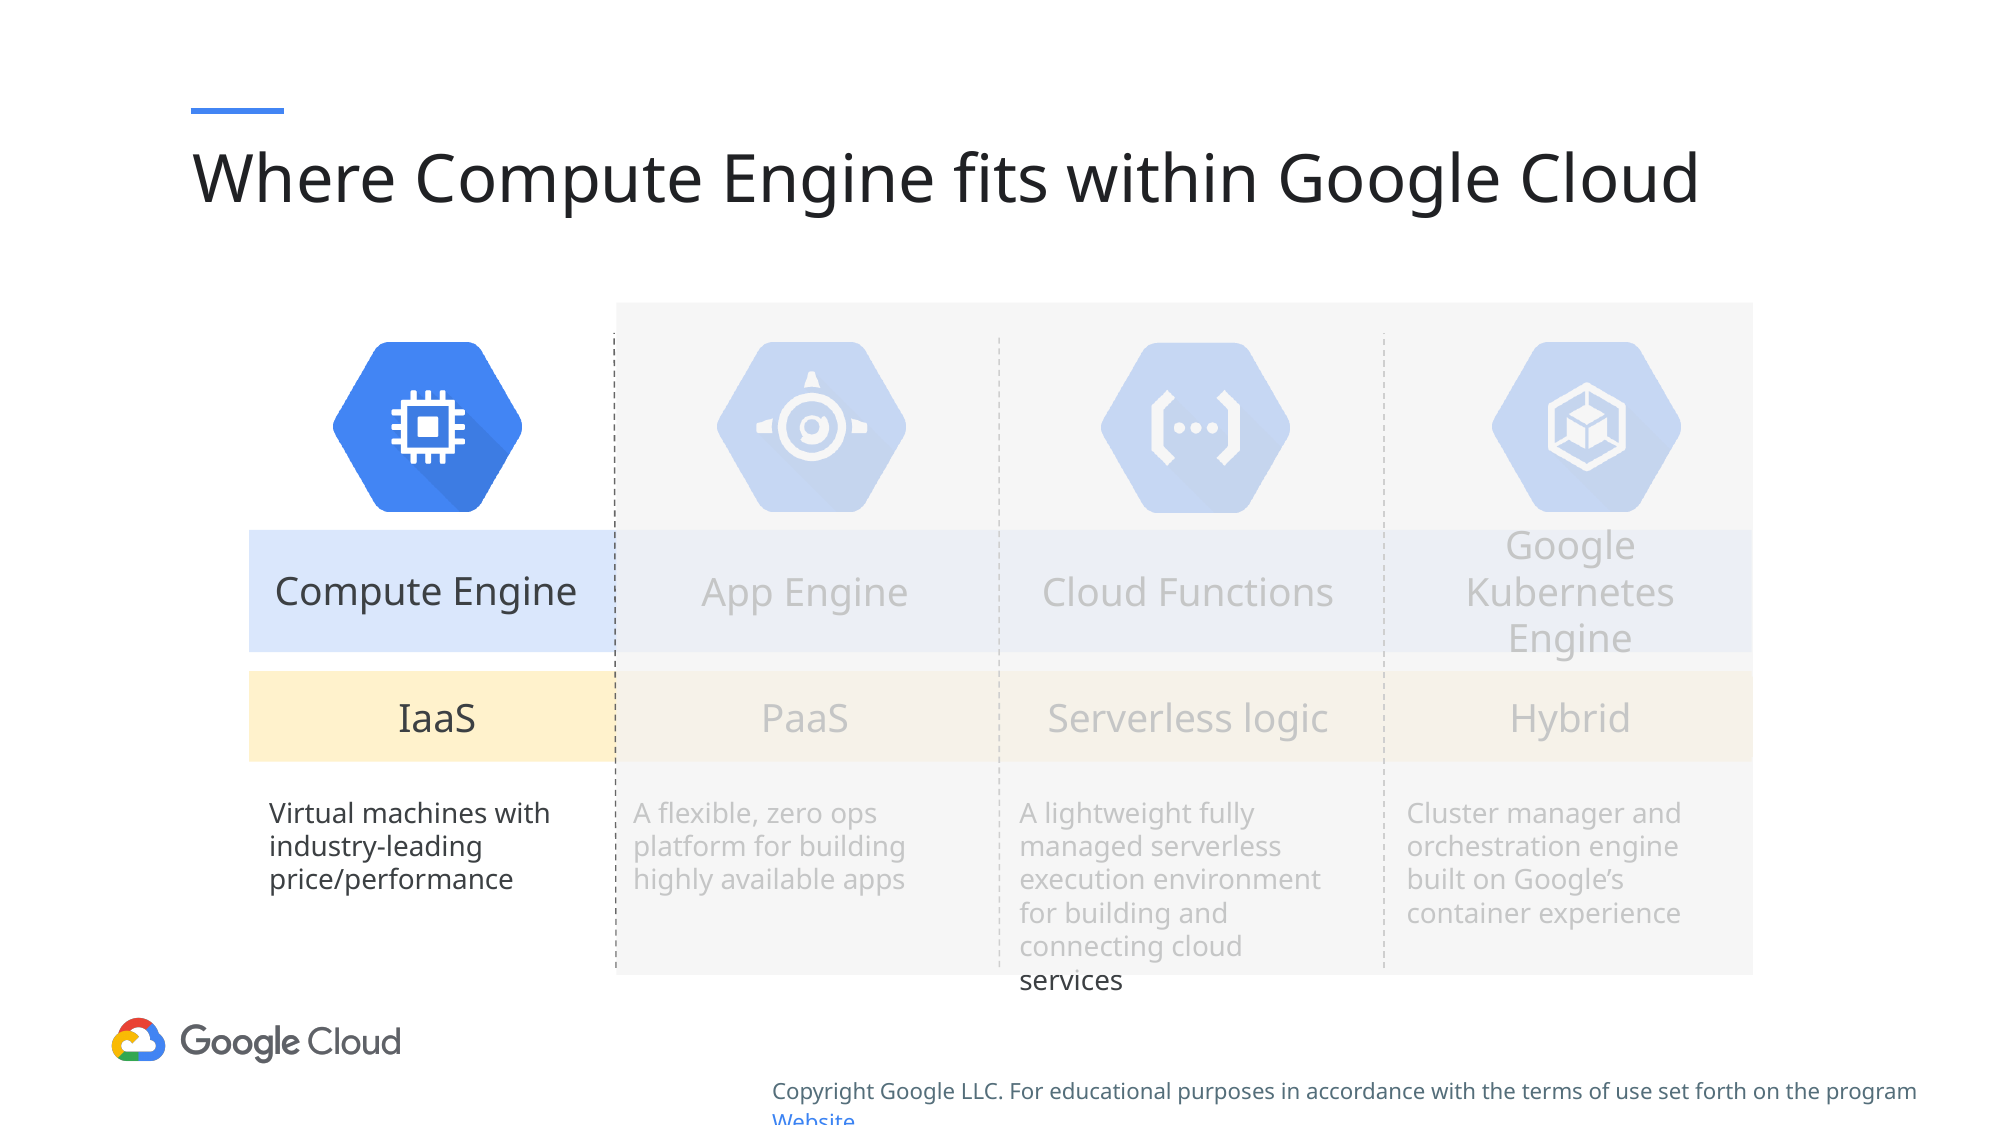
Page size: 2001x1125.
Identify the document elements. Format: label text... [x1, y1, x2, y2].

picture [717, 332, 906, 522]
title Where Compute Engine fits within Google Cloud [182, 126, 1799, 251]
text_box IaaS [260, 676, 608, 757]
text_box Virtual machines with industry-leading price/performance [249, 795, 613, 975]
picture [1101, 333, 1290, 522]
text_box [249, 671, 608, 762]
text_box Copyright Google LLC. For educational purposes in accordance with the terms of use set forth on the program Website. [752, 1052, 1990, 1111]
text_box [613, 332, 617, 969]
picture [1491, 332, 1681, 522]
picture [110, 1012, 401, 1068]
text_box [249, 529, 608, 653]
text_box Compute Engine [249, 529, 603, 652]
text_box [616, 302, 1753, 975]
picture [333, 332, 522, 522]
